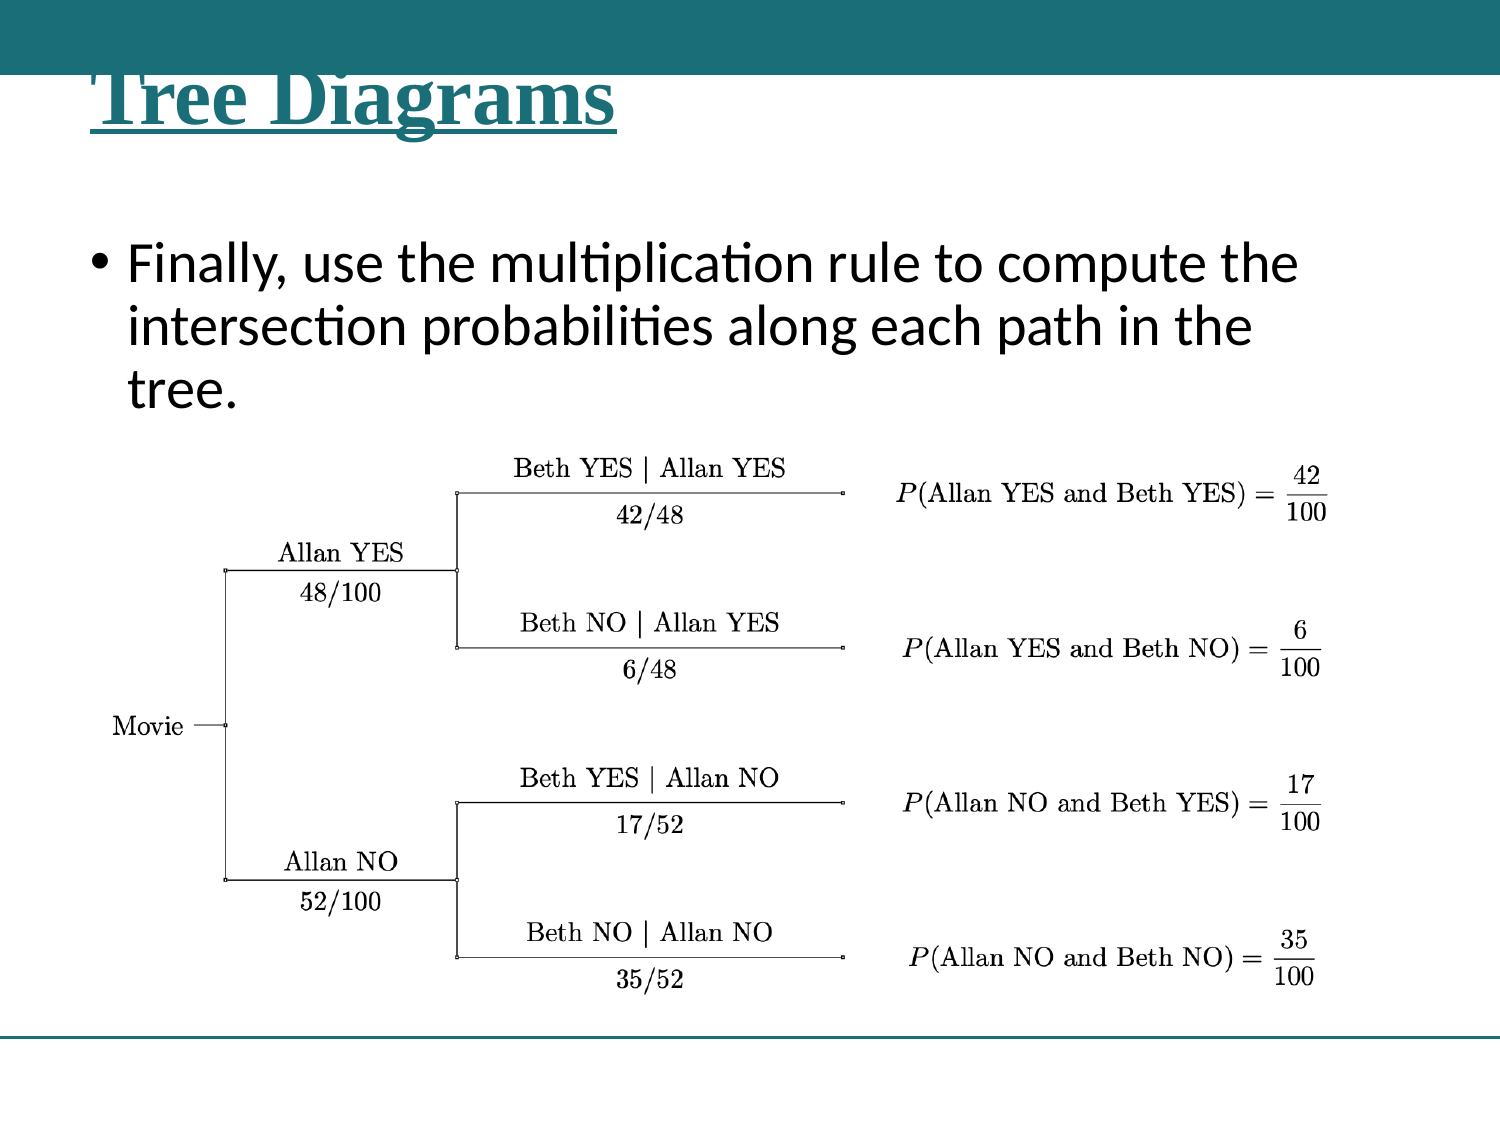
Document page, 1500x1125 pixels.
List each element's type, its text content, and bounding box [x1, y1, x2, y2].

picture [105, 437, 1356, 1013]
title Tree Diagrams [75, 45, 1363, 233]
list Finally, use the multiplication rule to compute the intersection probabilities along each path in the tree. [75, 224, 1325, 1075]
